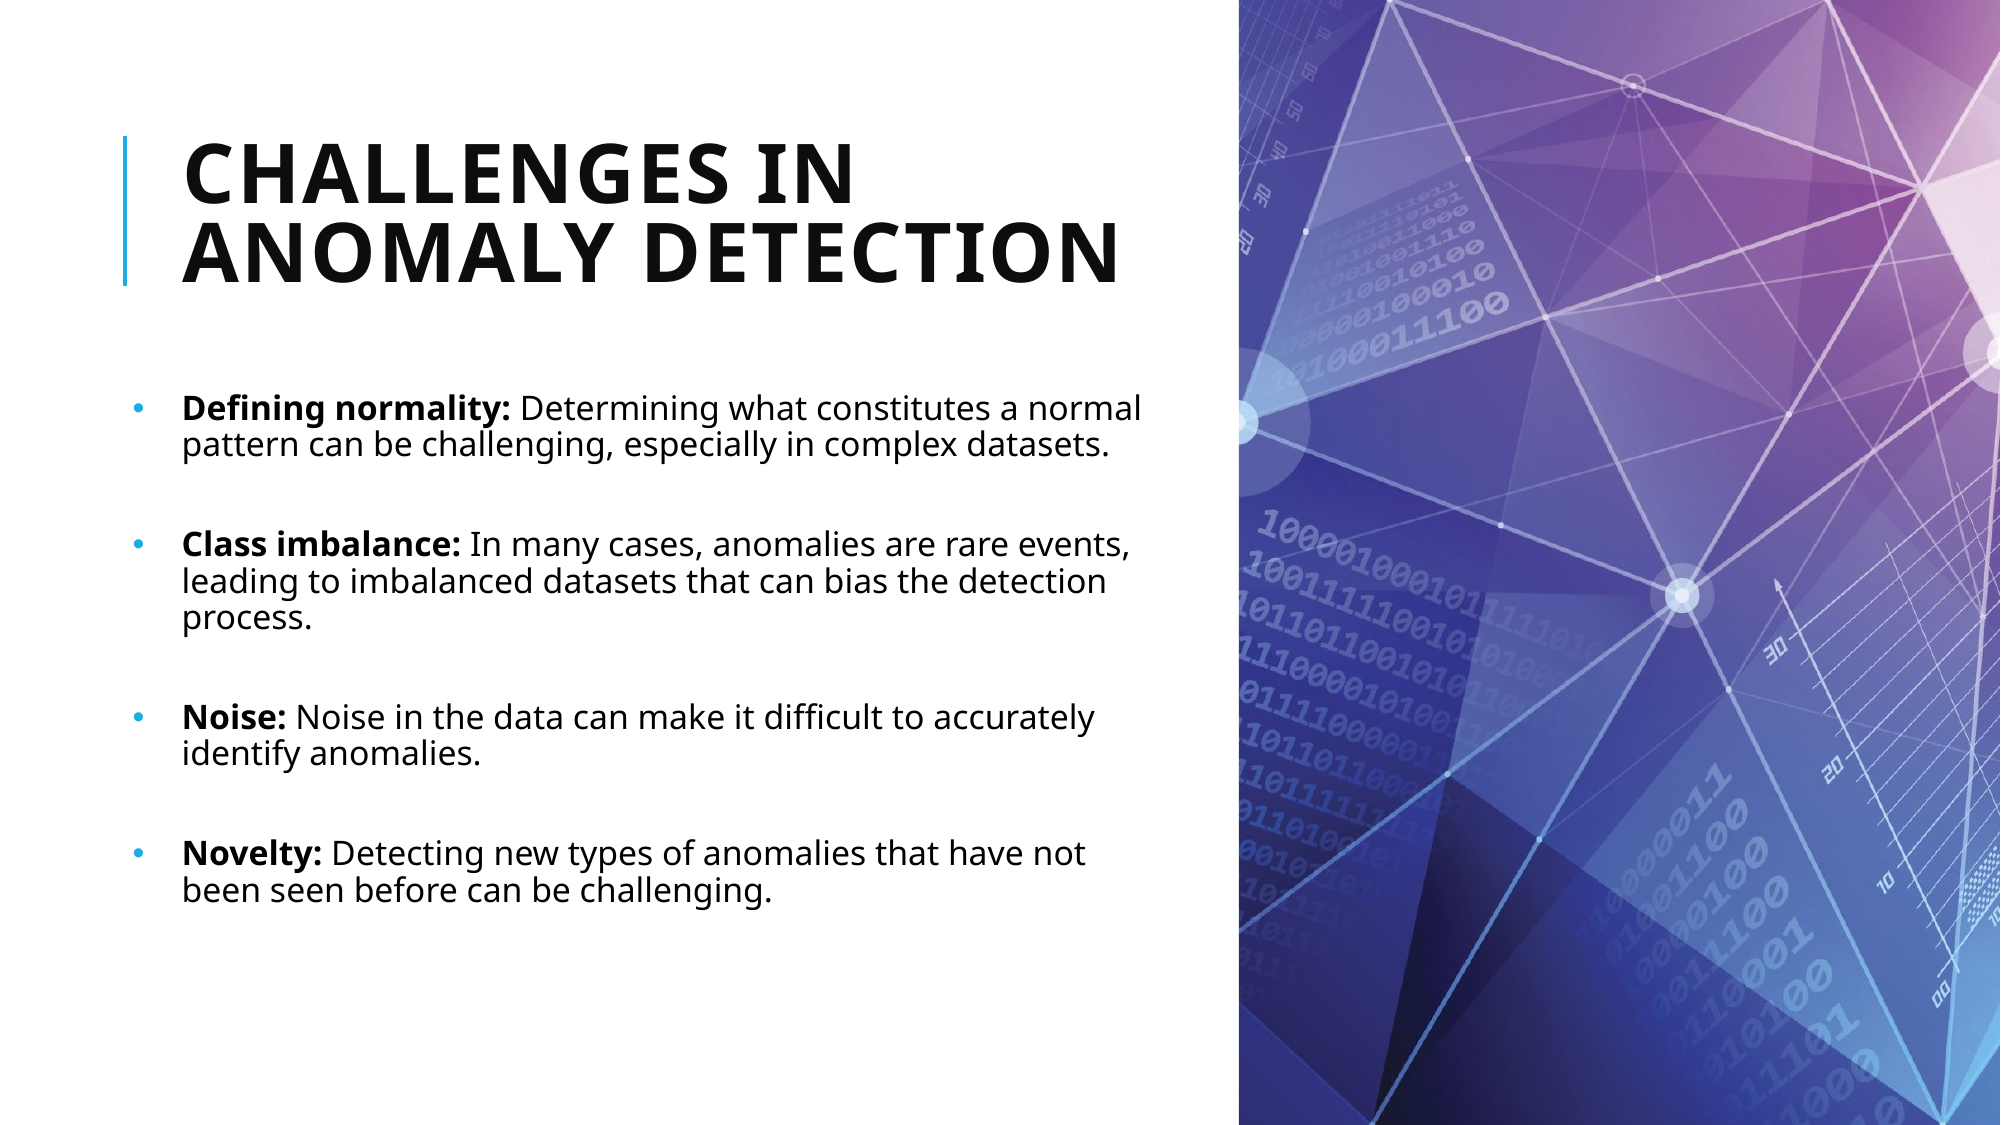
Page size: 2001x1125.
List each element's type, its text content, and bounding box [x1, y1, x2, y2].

title Challenges in anomaly detection [168, 96, 1164, 342]
text_box Defining normality: Determining what constitutes a normal pattern can be challenging, especially in complex datasets. Class imbalance: In many cases, anomalies are rare events, leading to imbalanced datasets that can bias the detection process. Noise: Noise in the data can make it difficult to accurately identify anomalies. Novelty: Detecting new types of anomalies that have not been seen before can be challenging. [124, 383, 1164, 929]
picture [1238, 0, 2000, 1125]
